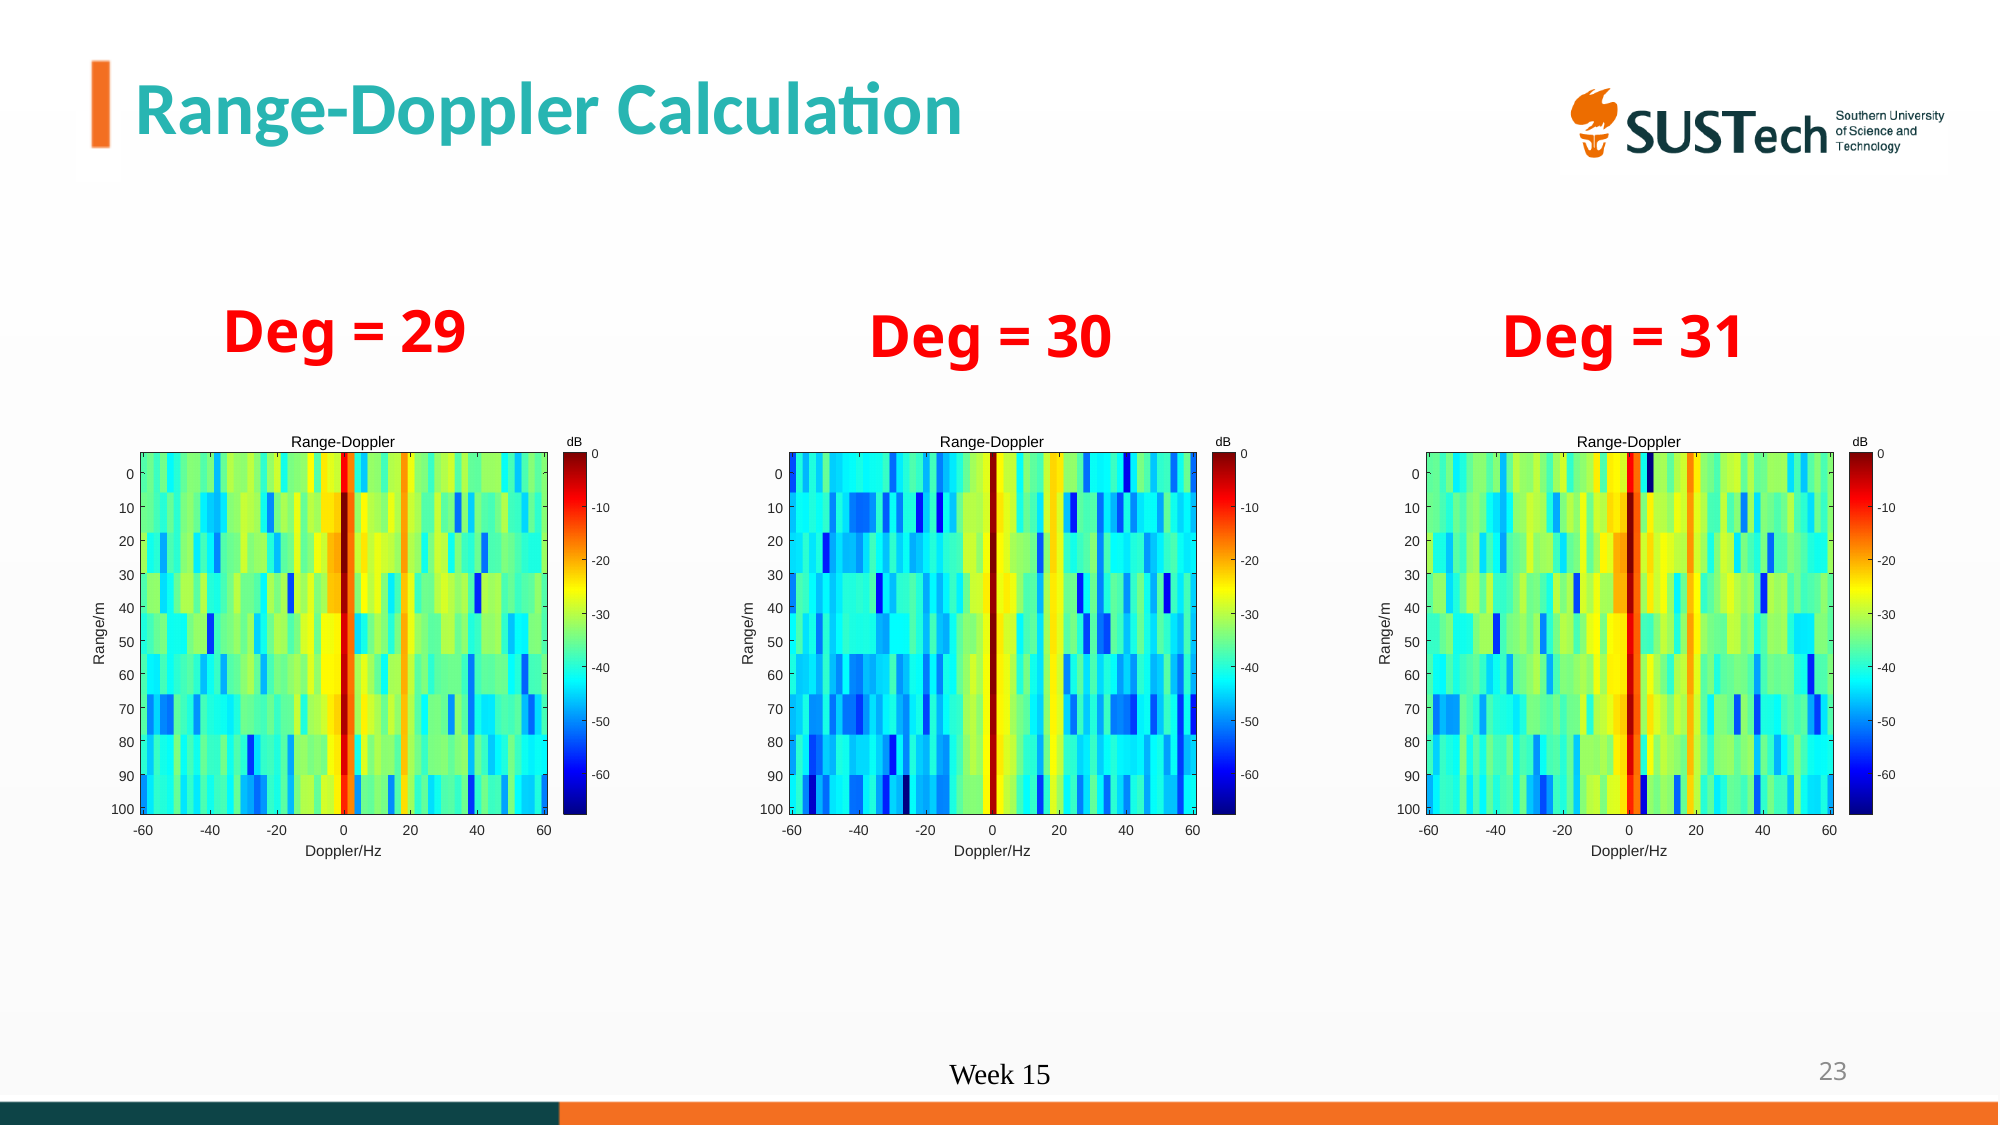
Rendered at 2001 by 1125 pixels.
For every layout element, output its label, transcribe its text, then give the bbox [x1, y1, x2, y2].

picture [71, 419, 663, 863]
picture [720, 419, 1312, 863]
slide_number 23 [1412, 1042, 1863, 1095]
picture [76, 27, 121, 182]
text_box Deg = 31 [1487, 291, 1863, 377]
picture [1357, 419, 1949, 863]
text_box Range-Doppler Calculation [120, 1, 1846, 220]
text_box Deg = 29 [207, 286, 584, 372]
picture [0, 1095, 1998, 1125]
footer Week 15 [662, 1042, 1338, 1095]
text_box Deg = 30 [853, 291, 1230, 377]
picture [1560, 79, 1948, 175]
